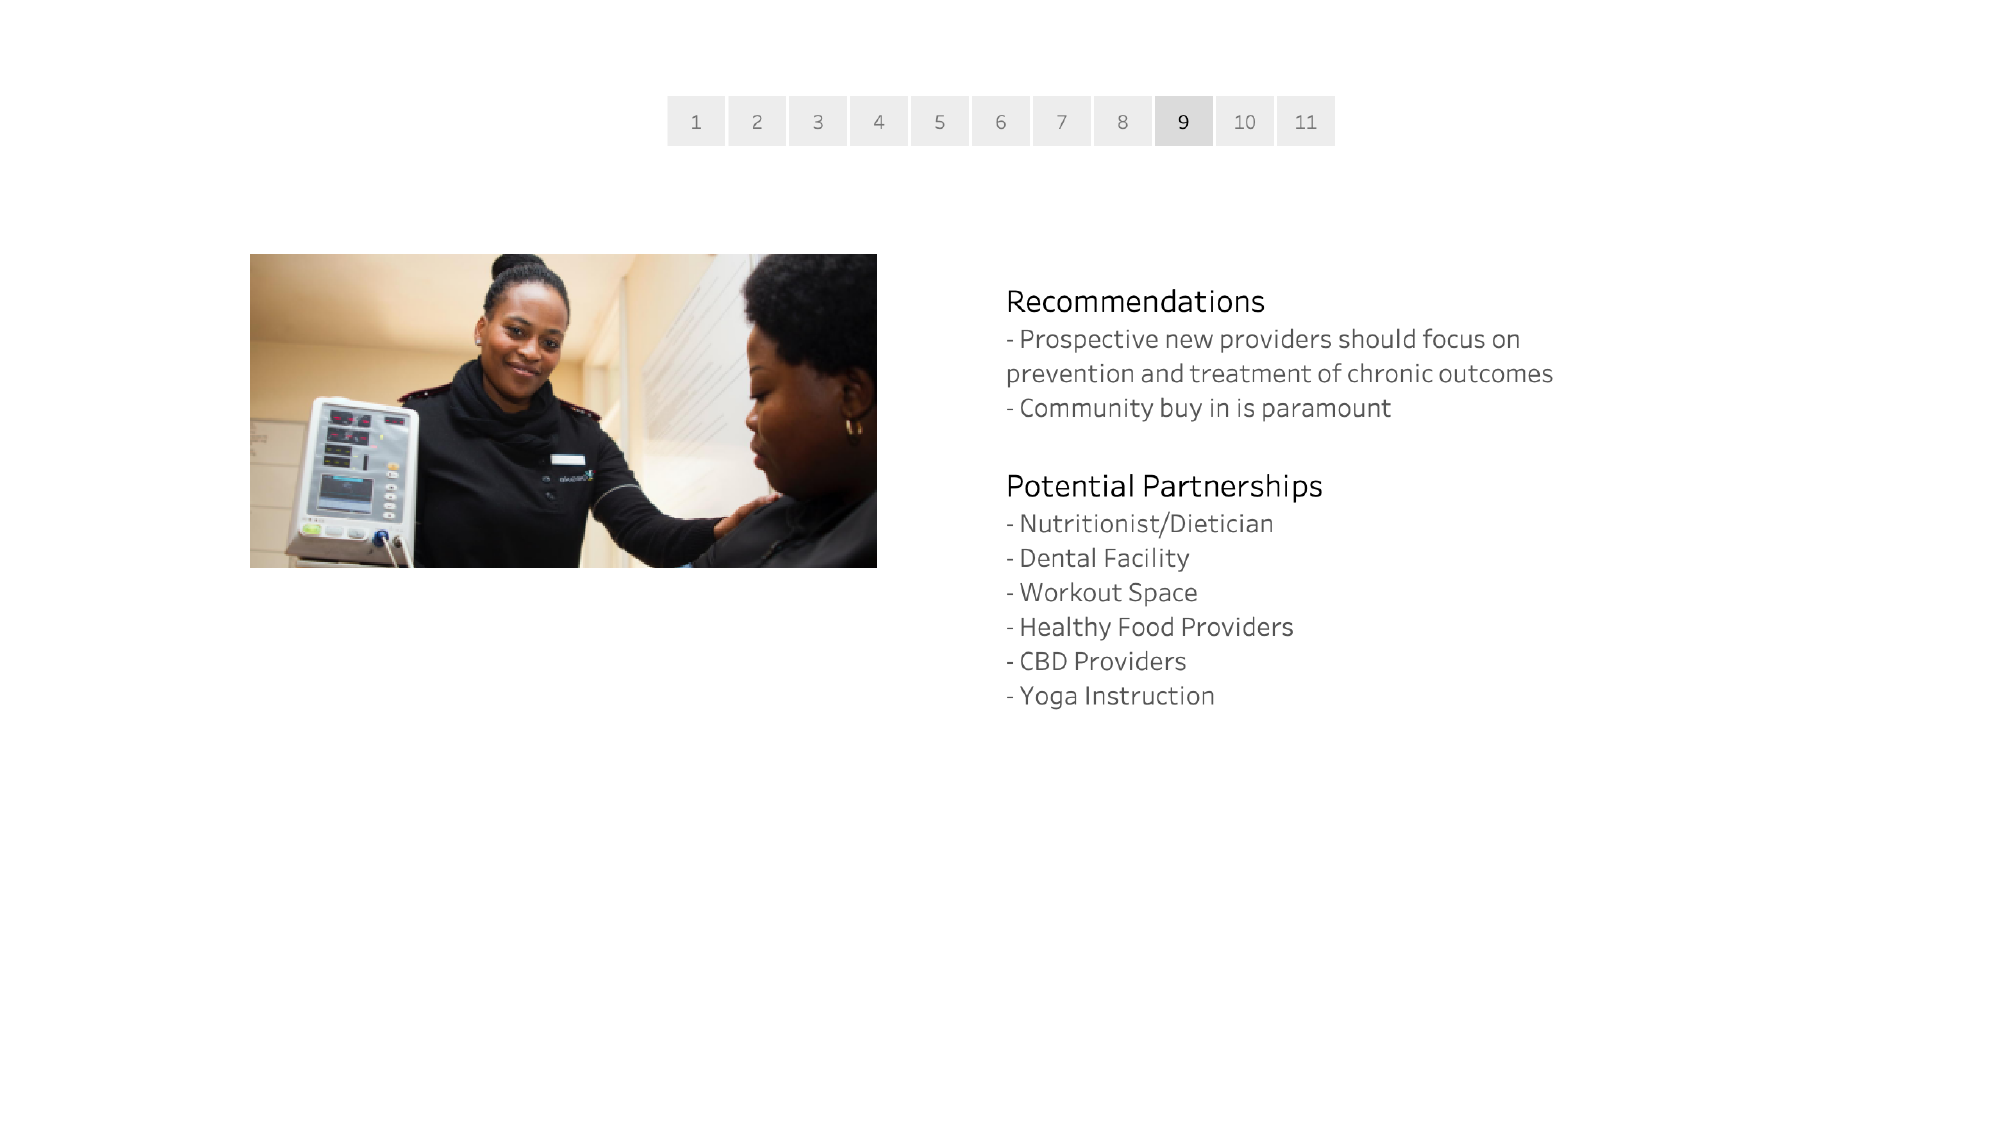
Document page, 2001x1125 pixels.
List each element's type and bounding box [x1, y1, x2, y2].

picture [206, 47, 1794, 1078]
